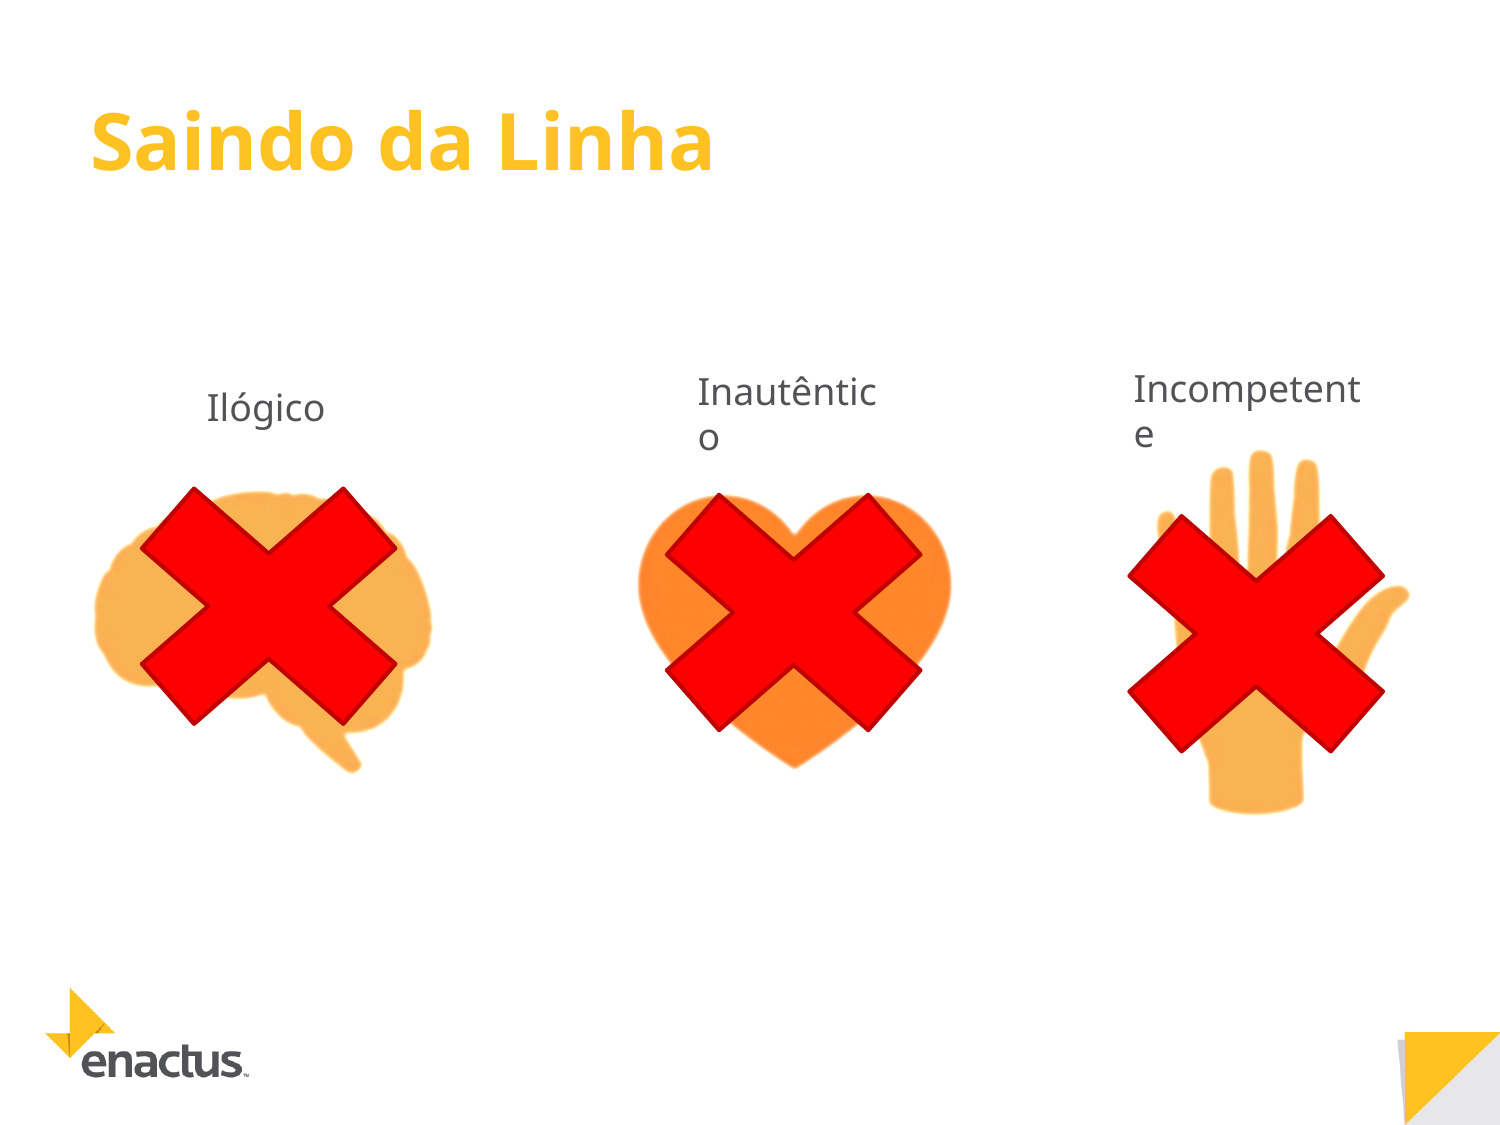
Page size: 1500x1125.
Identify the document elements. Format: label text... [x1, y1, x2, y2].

picture [74, 447, 1426, 821]
picture [0, 978, 1500, 1125]
text_box Incompetente [1118, 358, 1394, 445]
text_box Ilógico [192, 376, 349, 437]
title Saindo da Linha [75, 45, 1425, 233]
text_box Inautêntico [682, 360, 905, 445]
